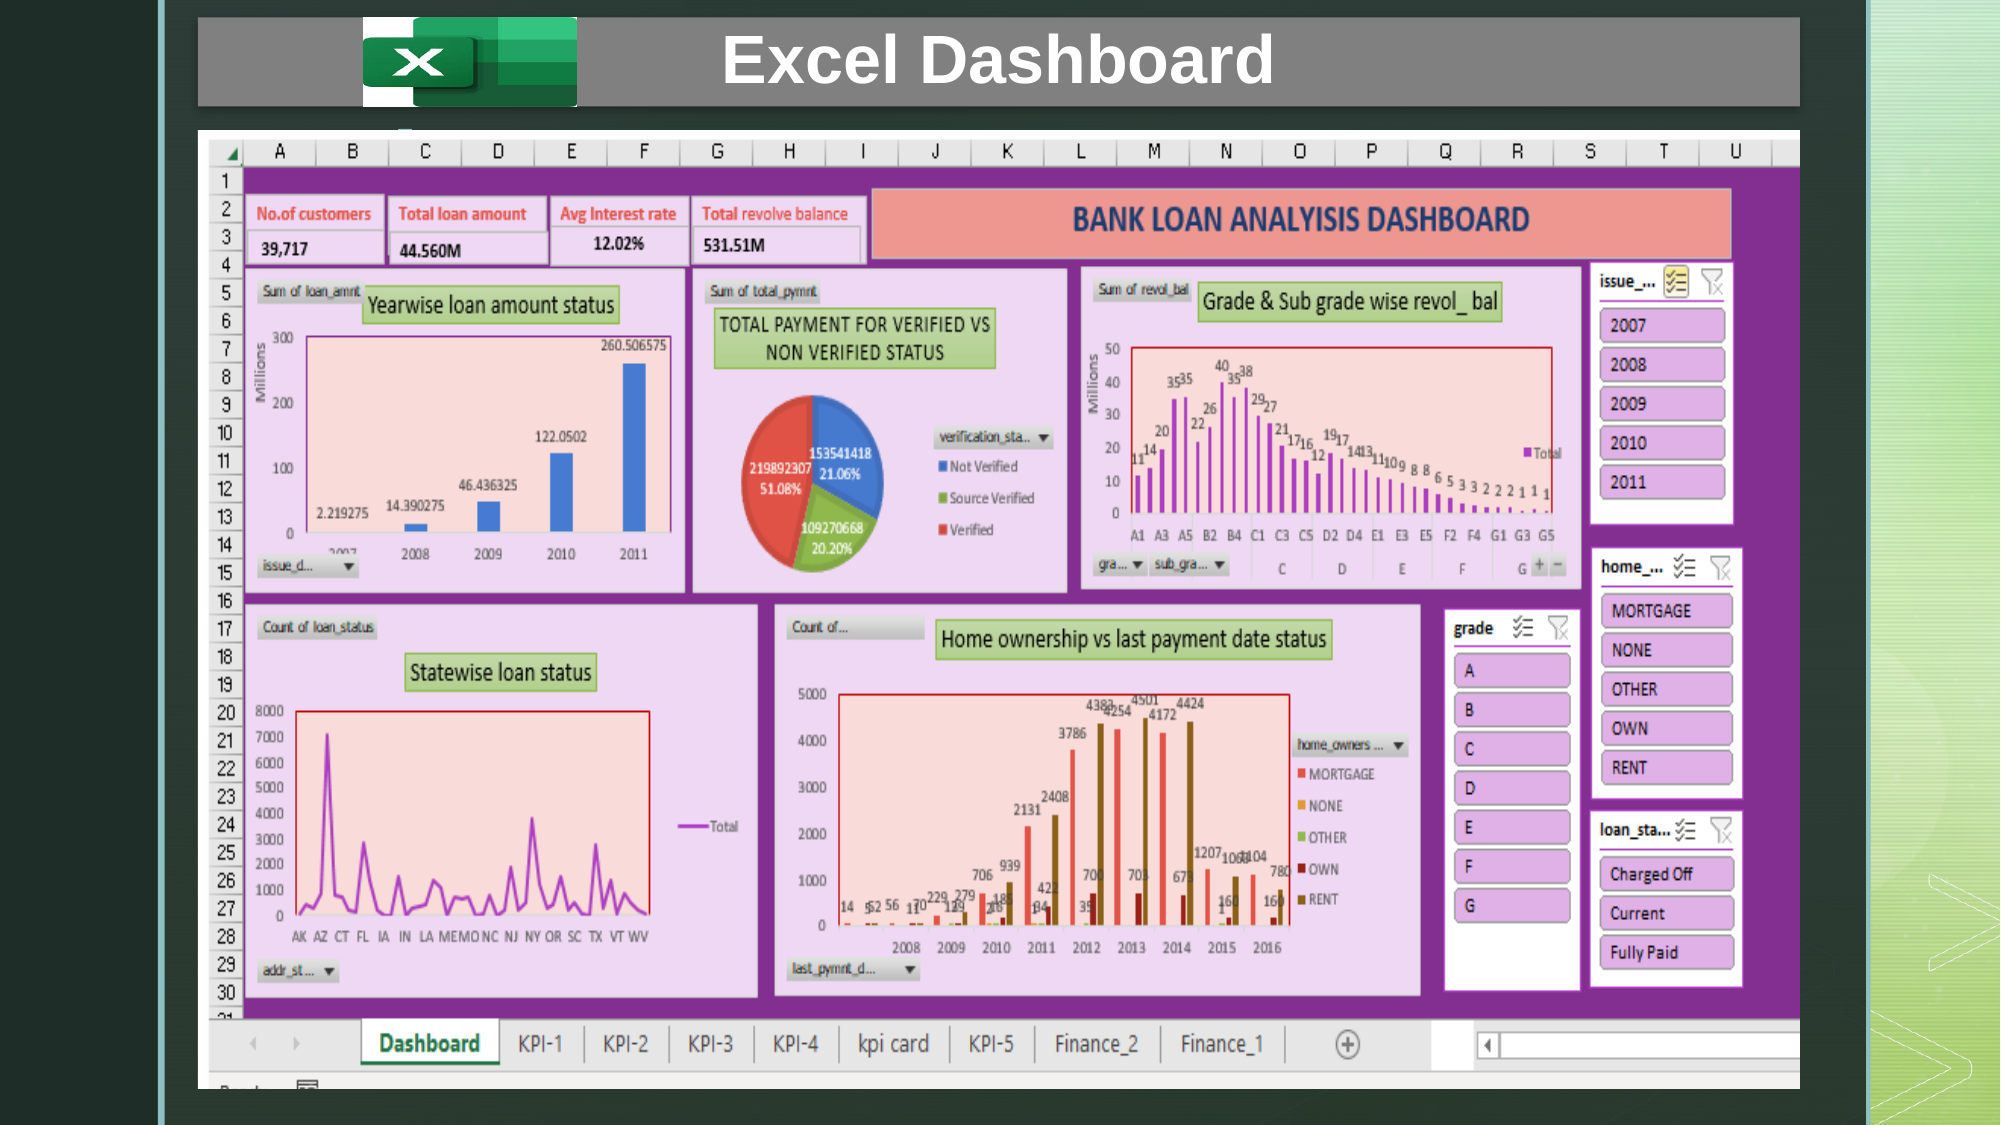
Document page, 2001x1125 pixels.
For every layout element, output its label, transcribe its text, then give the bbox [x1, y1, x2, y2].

picture [364, 18, 575, 105]
picture [1871, 0, 2001, 1125]
title Excel Dashboard [197, 16, 1801, 107]
picture [202, 134, 1798, 1086]
